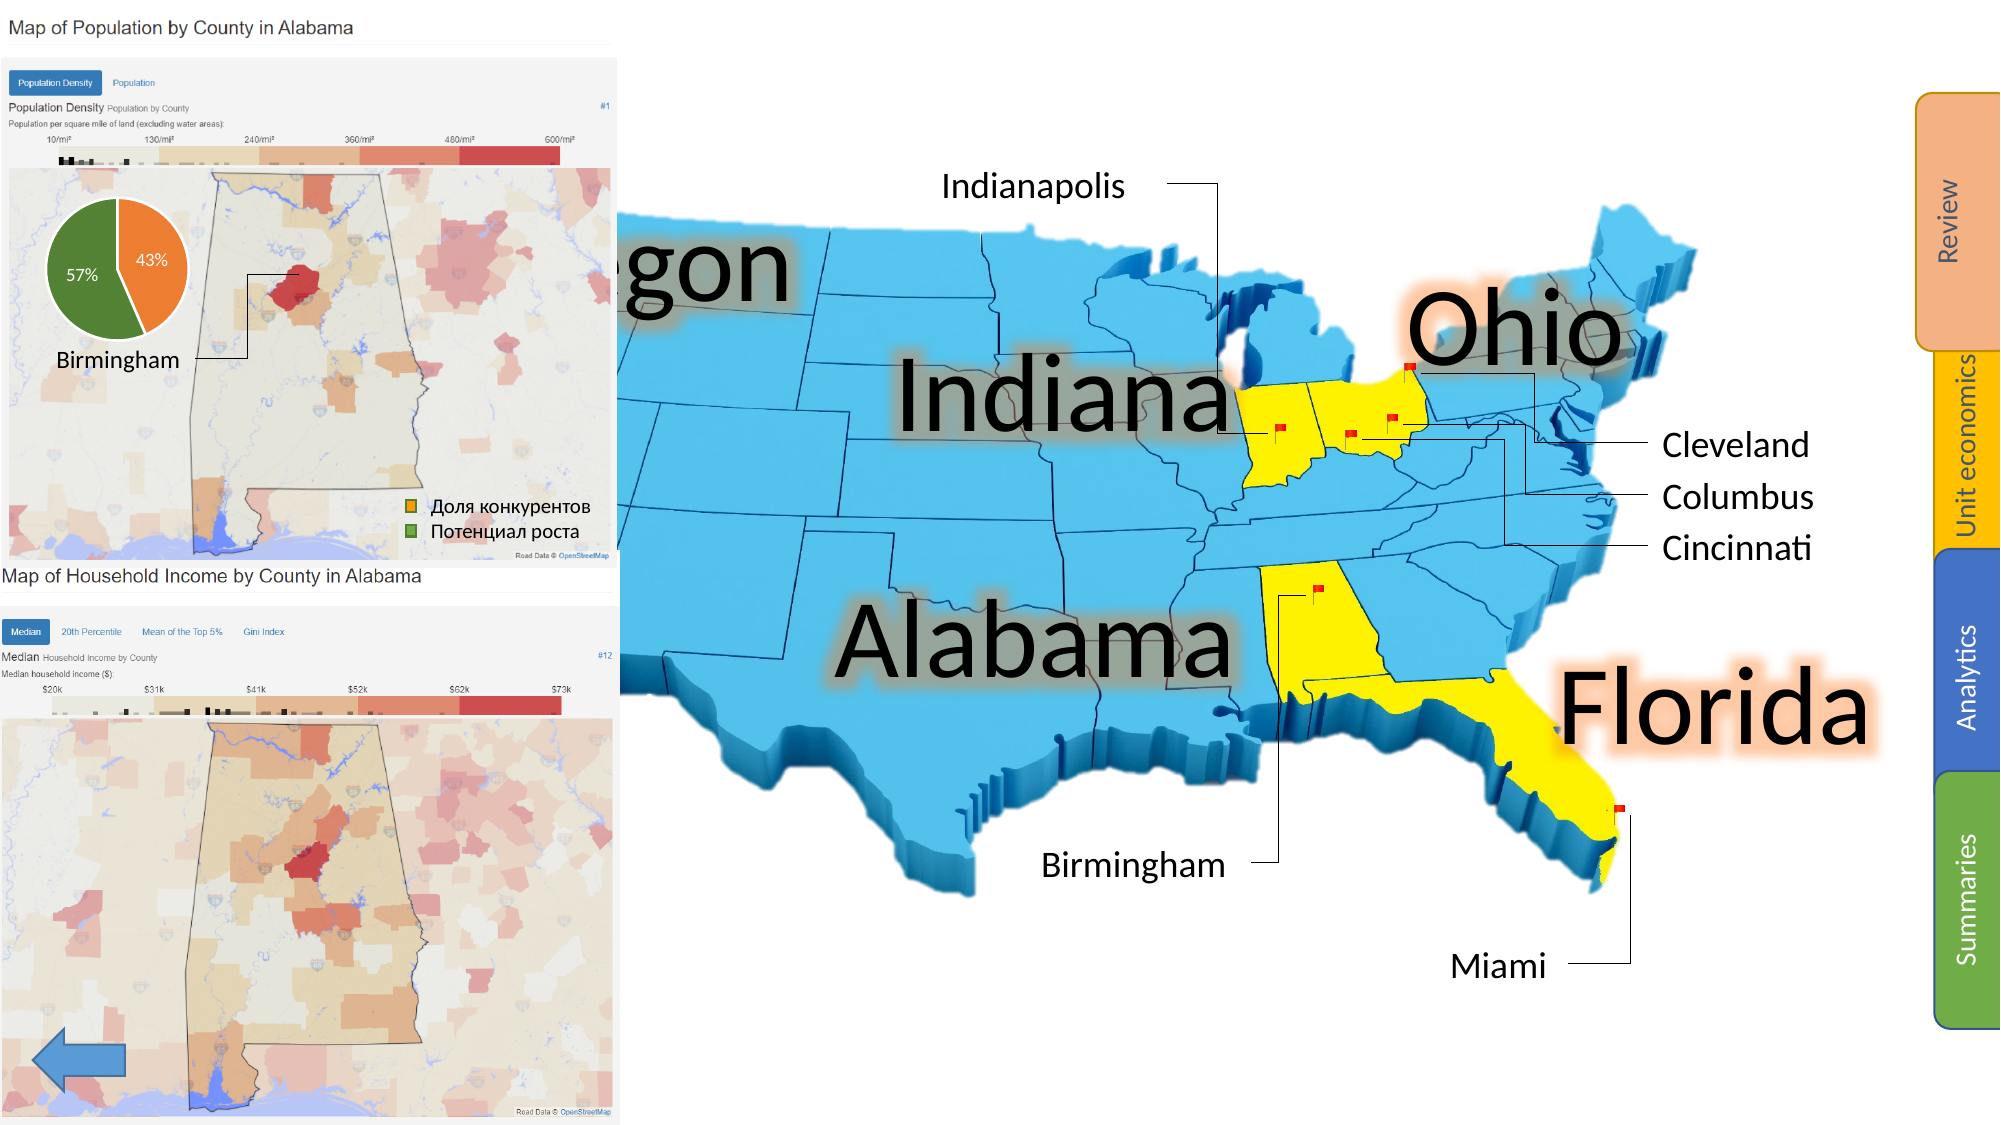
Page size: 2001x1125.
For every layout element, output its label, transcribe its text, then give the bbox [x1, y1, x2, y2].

chart [42, 192, 192, 274]
picture [0, 0, 620, 1125]
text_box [1250, 595, 1307, 863]
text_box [617, 0, 1909, 1125]
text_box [405, 485, 611, 551]
text_box Summaries [1933, 769, 2000, 1030]
text_box Unit economics [1933, 352, 2000, 560]
text_box Review [1914, 91, 2000, 353]
text_box Analytics [1933, 547, 2000, 782]
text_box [40, 274, 300, 382]
